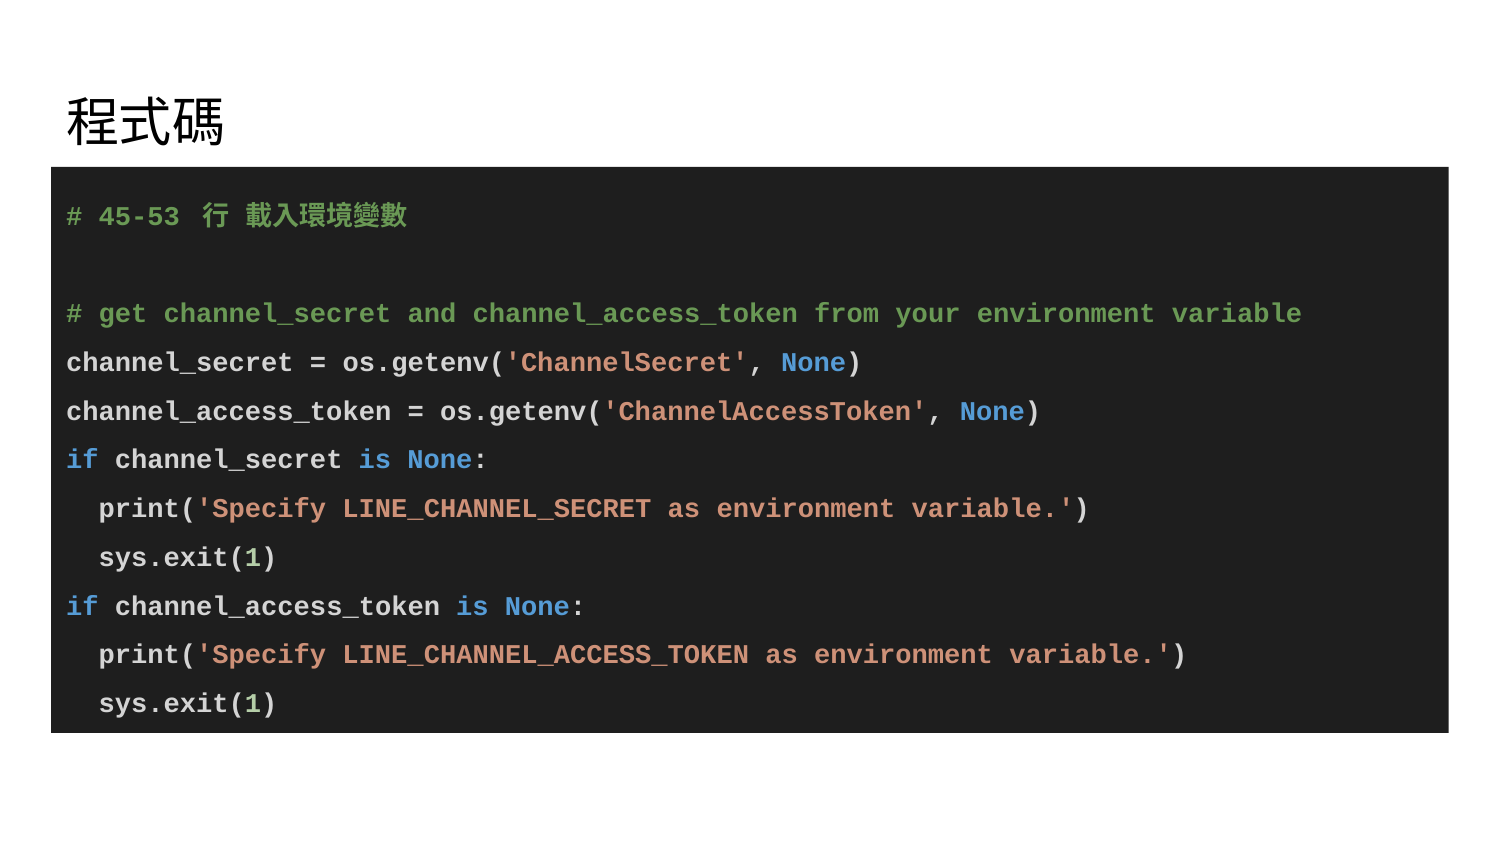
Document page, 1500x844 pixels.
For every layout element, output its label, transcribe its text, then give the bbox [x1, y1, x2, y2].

text_box # 45-53 行 載入環境變數 # get channel_secret and channel_access_token from your environment variable channel_secret = os.getenv('ChannelSecret', None) channel_access_token = os.getenv('ChannelAccessToken', None) if channel_secret is None: print('Specify LINE_CHANNEL_SECRET as environment variable.') sys.exit(1) if channel_access_token is None: print('Specify LINE_CHANNEL_ACCESS_TOKEN as environment variable.') sys.exit(1) [51, 166, 1449, 733]
title 程式碼 [51, 72, 1449, 166]
